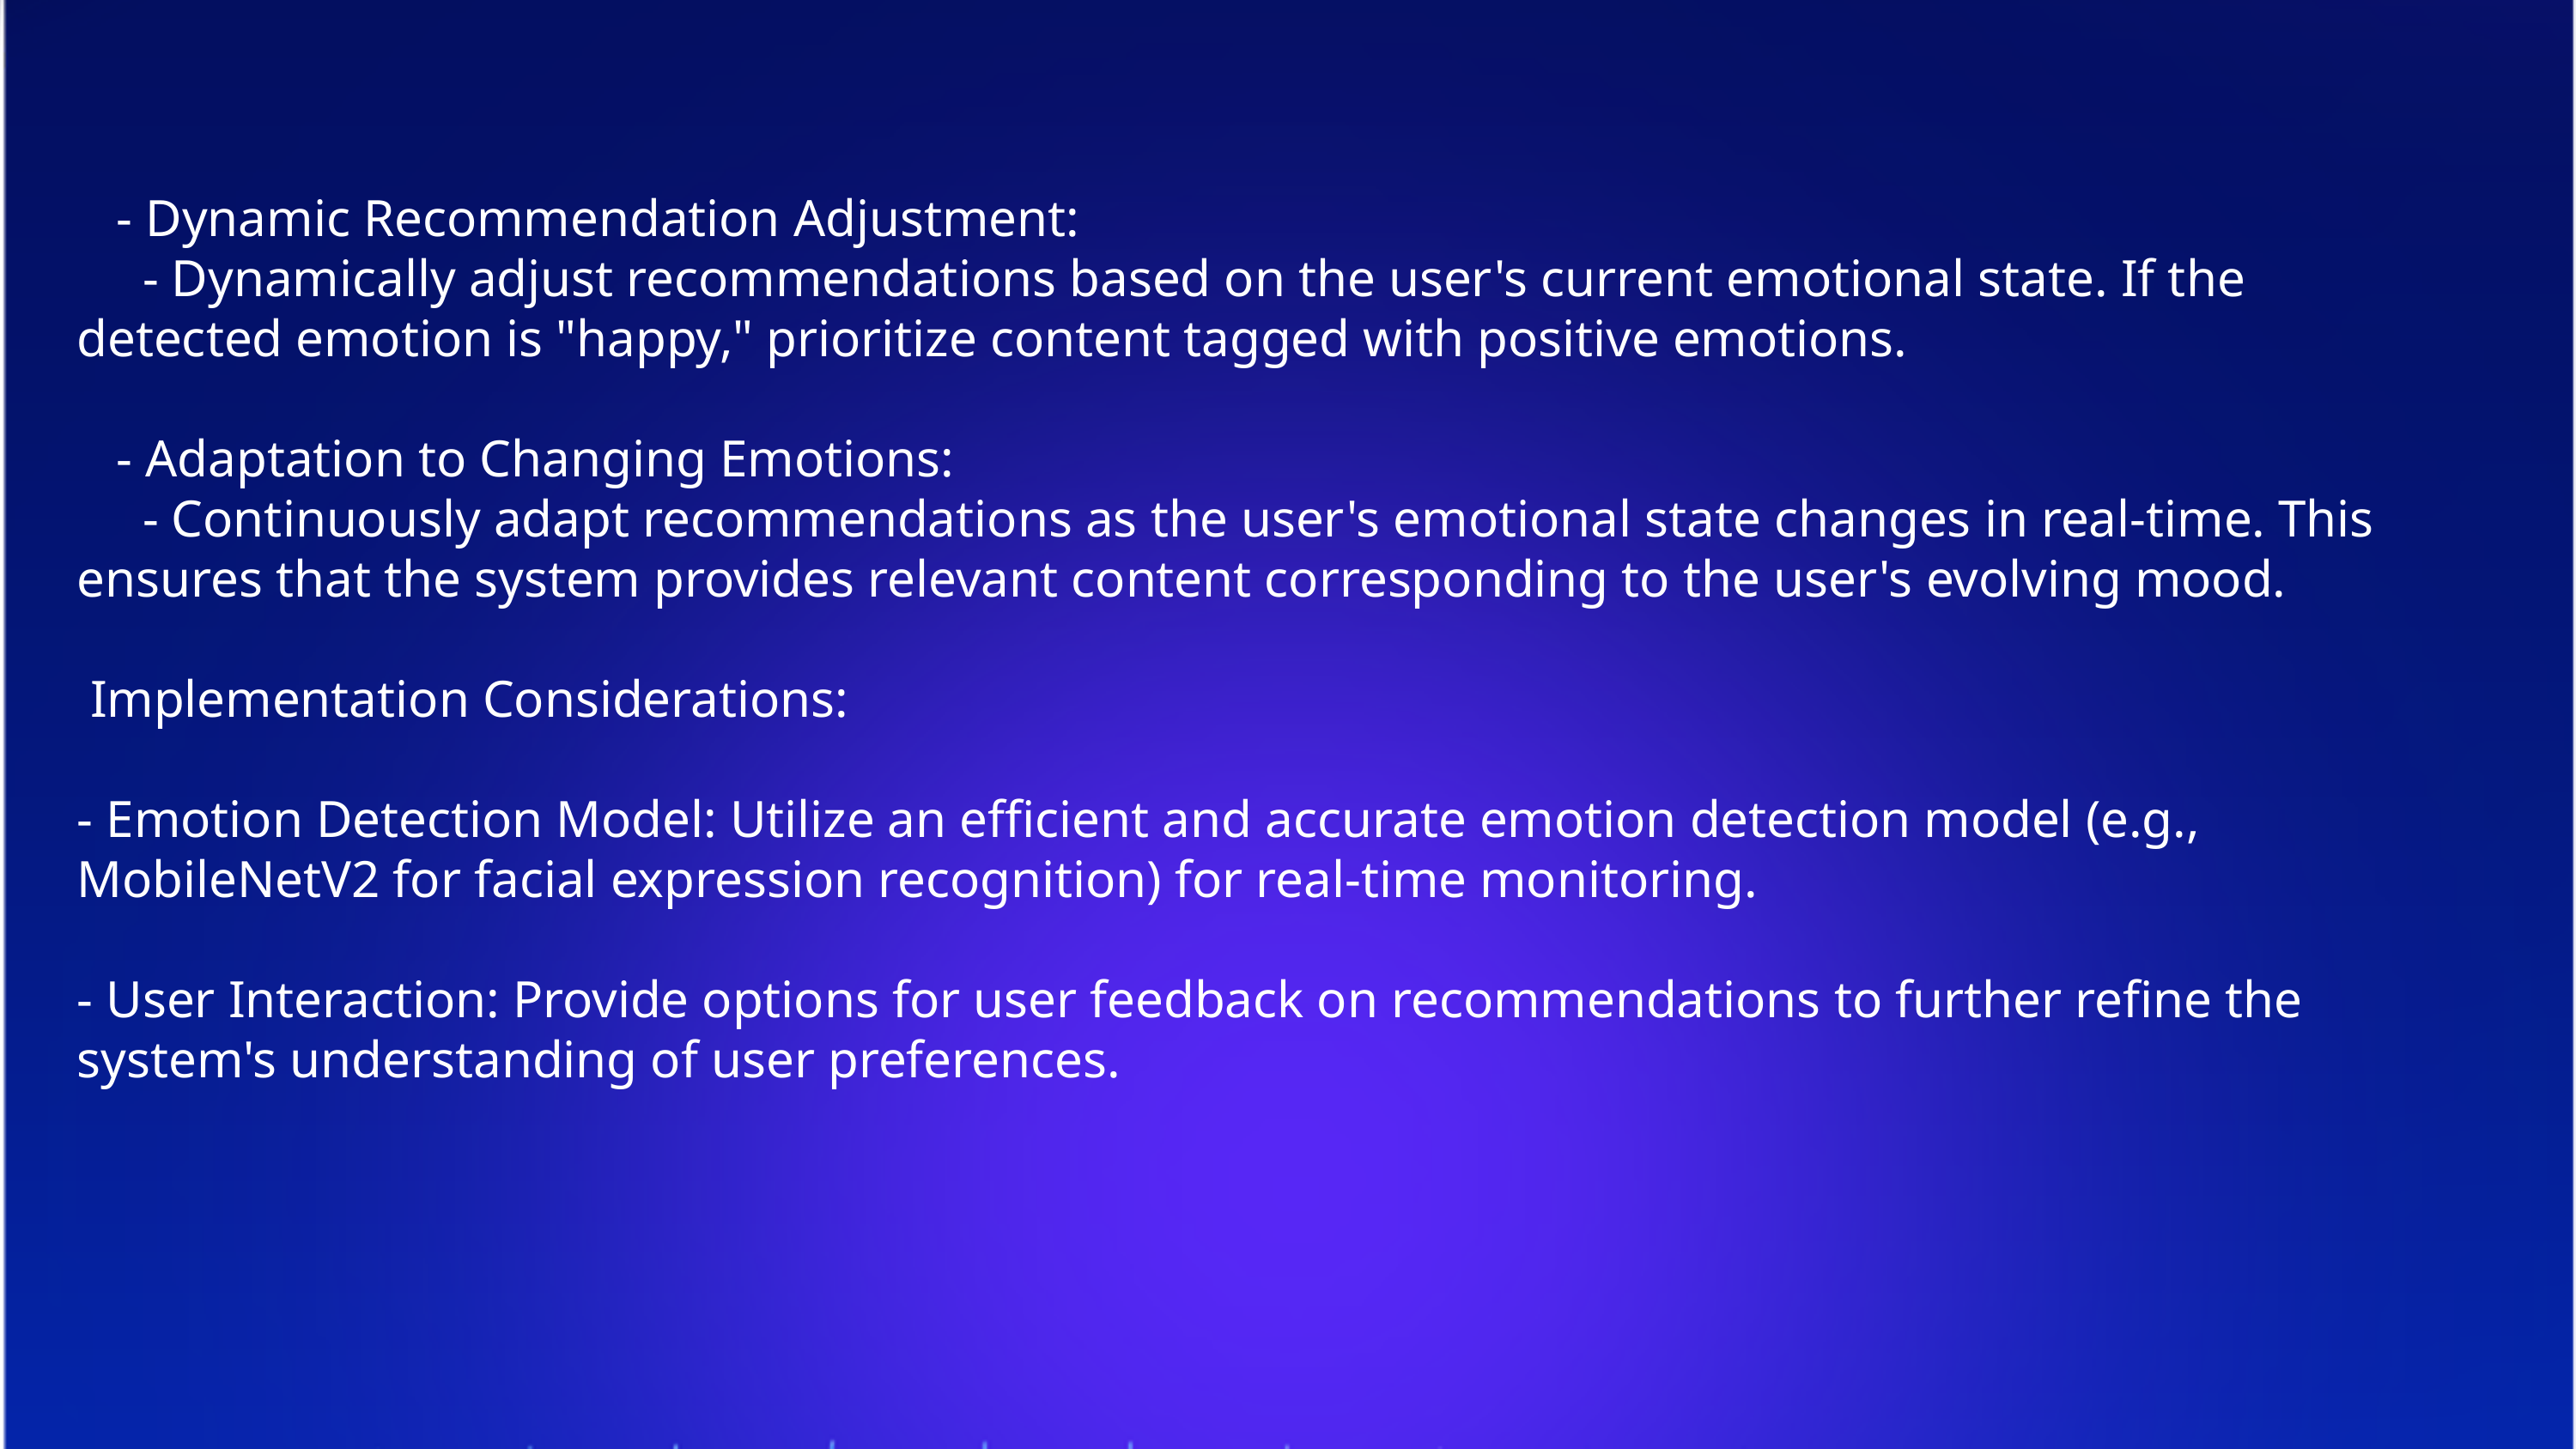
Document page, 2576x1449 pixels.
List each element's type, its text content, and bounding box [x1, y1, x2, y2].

text_box [0, 0, 2576, 1449]
text_box - Dynamic Recommendation Adjustment: - Dynamically adjust recommendations based on the user's current emotional state. If the detected emotion is "happy," prioritize content tagged with positive emotions. - Adaptation to Changing Emotions: - Continuously adapt recommendations as the user's emotional state changes in real-time. This ensures that the system provides relevant content corresponding to the user's evolving mood. Implementation Considerations: - Emotion Detection Model: Utilize an efficient and accurate emotion detection model (e.g., MobileNetV2 for facial expression recognition) for real-time monitoring. - User Interaction: Provide options for user feedback on recommendations to further refine the system's understanding of user preferences. [64, 180, 2469, 1155]
